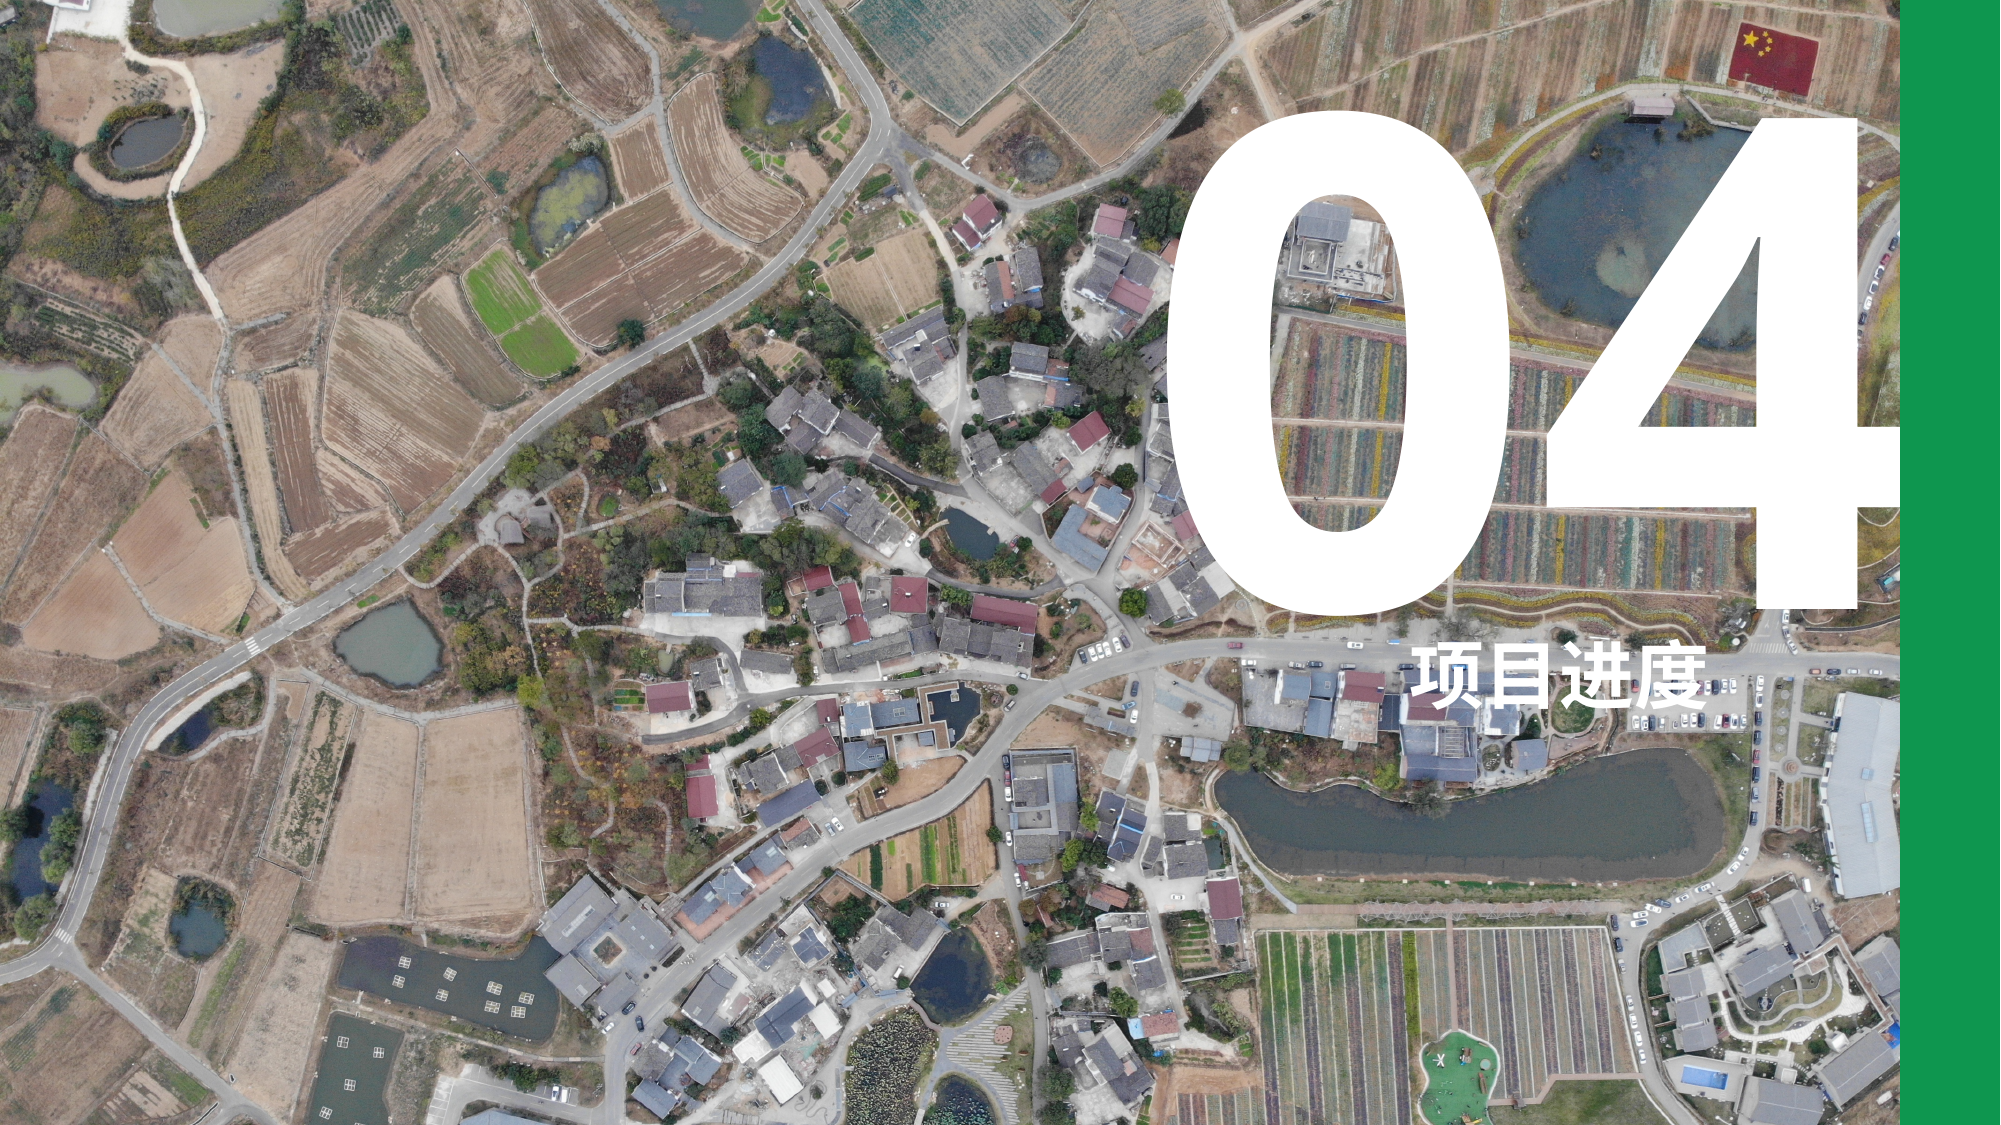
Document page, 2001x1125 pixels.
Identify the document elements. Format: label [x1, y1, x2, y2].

picture [0, 0, 1901, 1125]
text_box [1901, 0, 2000, 1125]
